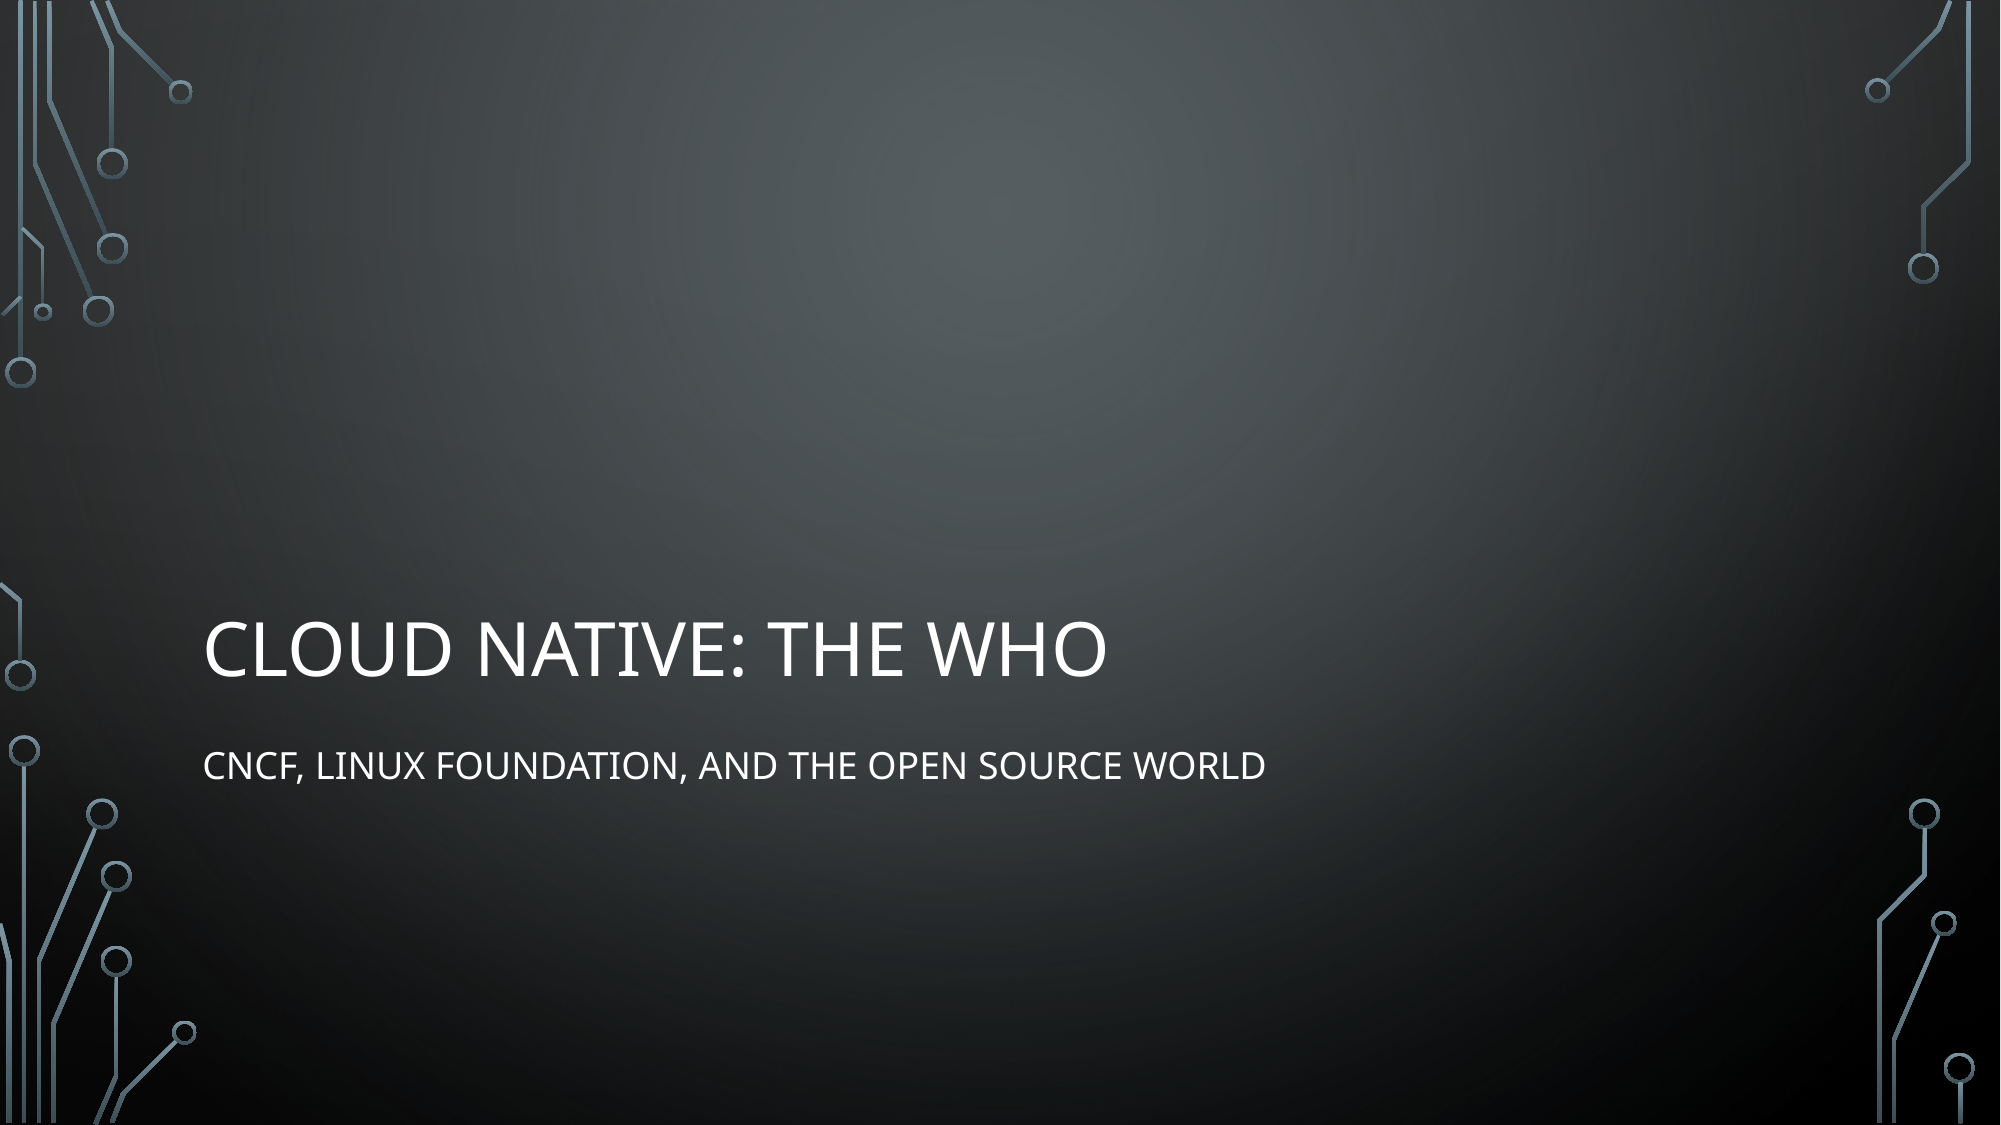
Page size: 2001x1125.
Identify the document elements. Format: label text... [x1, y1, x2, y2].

list CNCF, Linux Foundation, and the Open Source World [187, 725, 1813, 952]
title Cloud Native: The Who [187, 232, 1813, 701]
